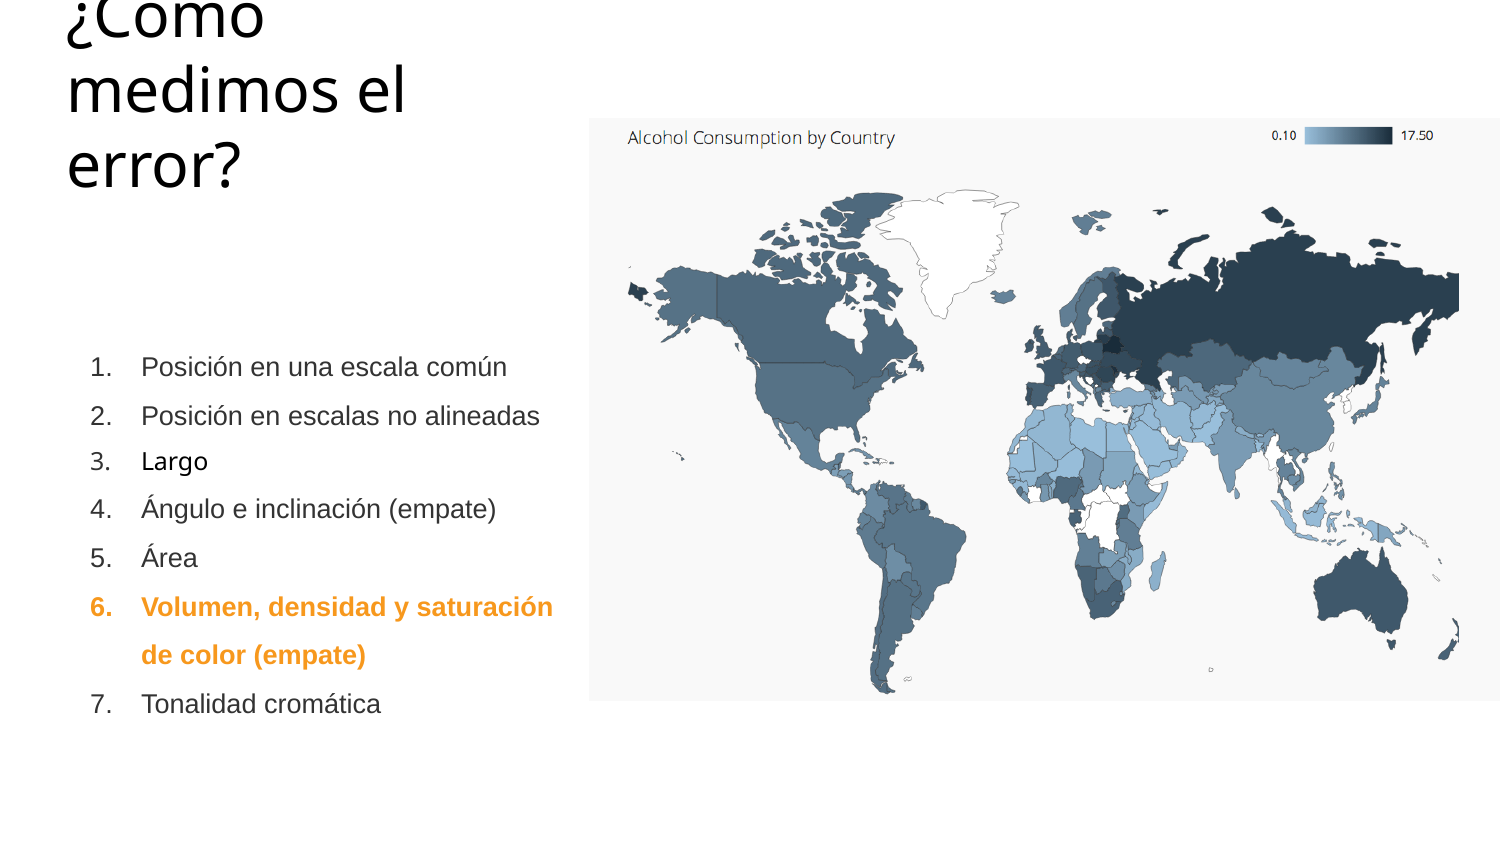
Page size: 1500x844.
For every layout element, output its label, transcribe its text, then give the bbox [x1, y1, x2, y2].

picture [589, 118, 1500, 702]
list Posición en una escala común Posición en escalas no alineadas Largo Ángulo e inclinación (empate) Área Volumen, densidad y saturación de color (empate) Tonalidad cromática [51, 229, 598, 823]
title ¿Cómo medimos el error? [51, 91, 512, 216]
